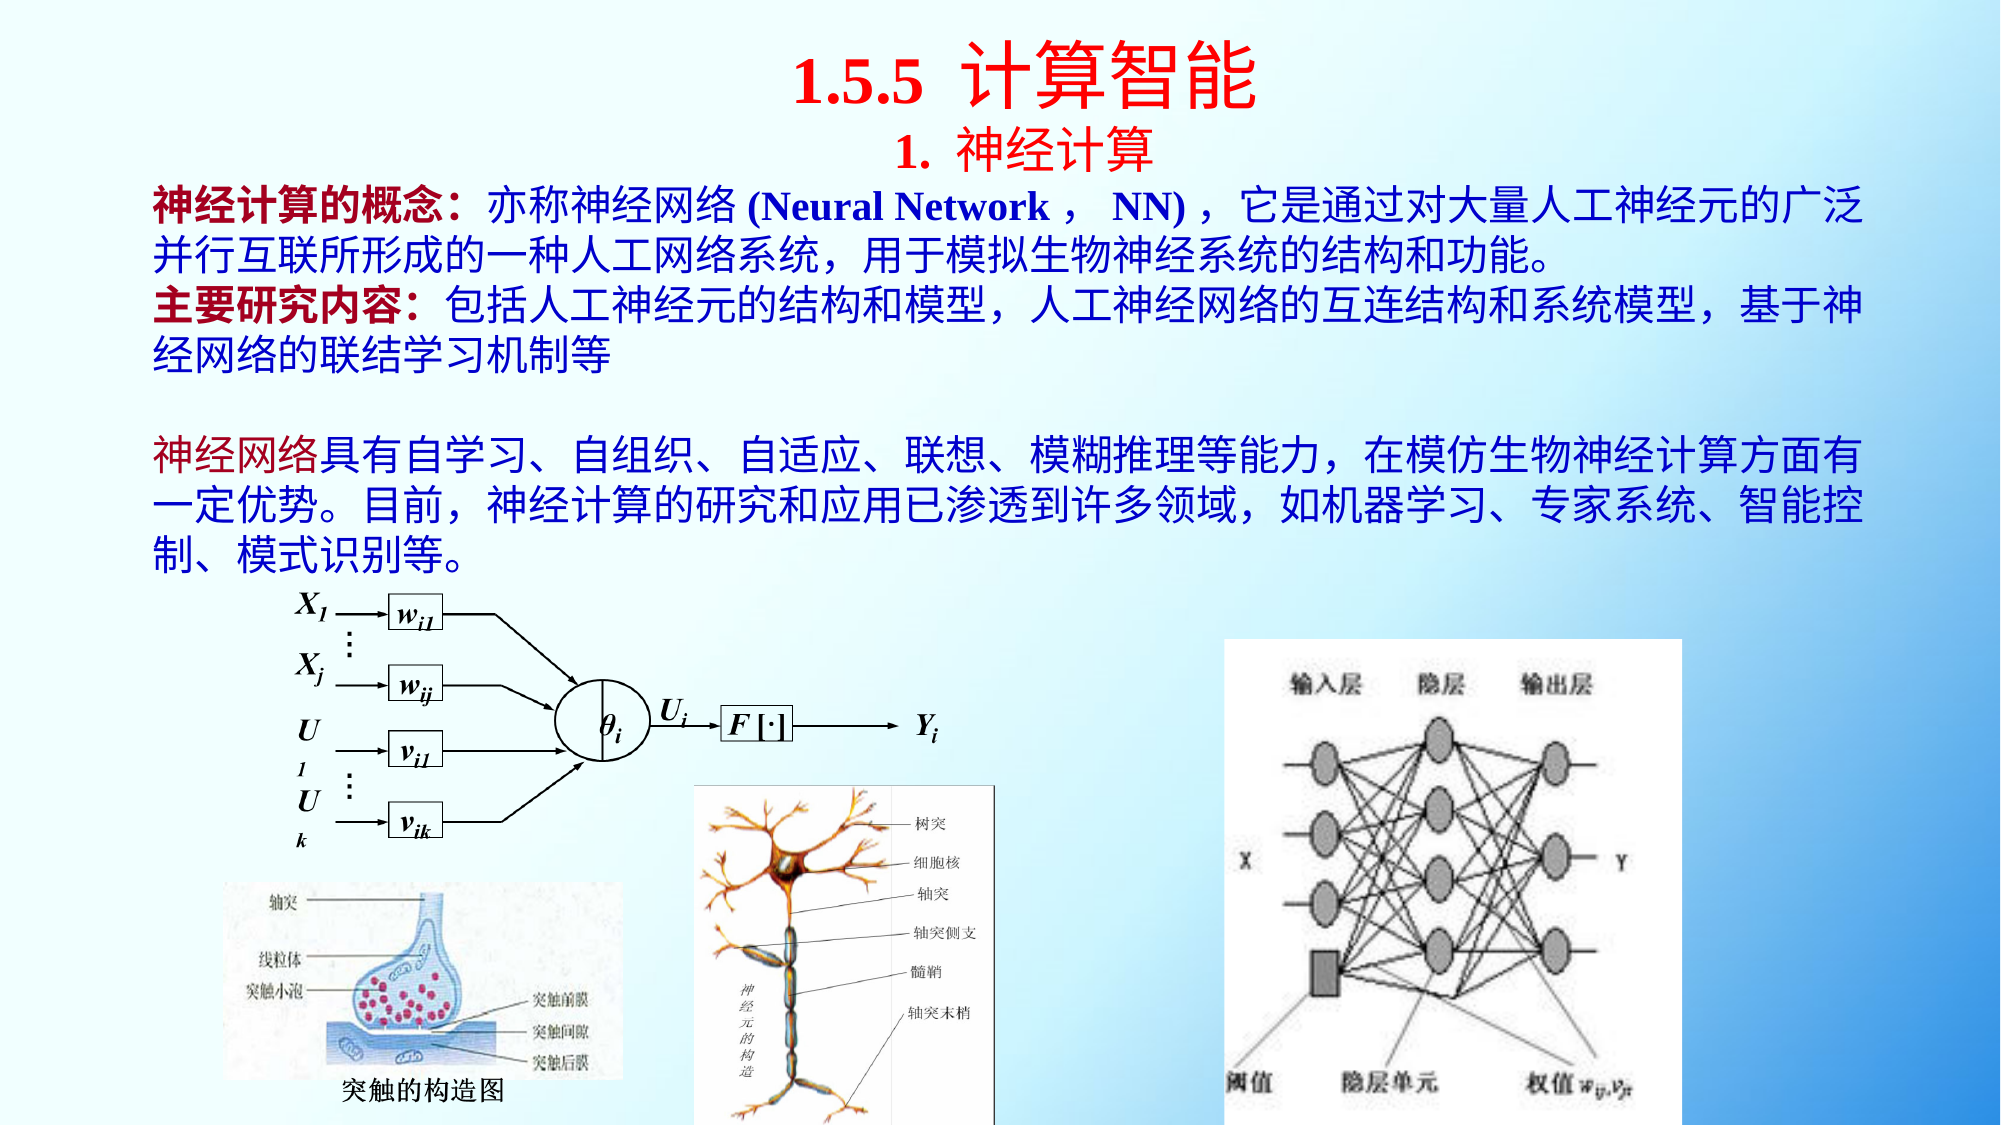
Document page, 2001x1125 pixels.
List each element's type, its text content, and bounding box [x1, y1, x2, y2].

text_box 1.5.5 计算智能 1. 神经计算 神经计算的概念：亦称神经网络(Neural Network，NN)，它是通过对大量人工神经元的广泛并行互联所形成的一种人工网络系统，用于模拟生物神经系统的结构和功能。 主要研究内容：包括人工神经元的结构和模型，人工神经网络的互连结构和系统模型，基于神经网络的联结学习机制等 神经网络具有自学习、自组织、自适应、联想、模糊推理等能力，在模仿生物神经计算方面有一定优势。目前，神经计算的研究和应用已渗透到许多领域，如机器学习、专家系统、智能控制、模式识别等。 [137, 21, 1912, 587]
picture [0, 0, 2001, 1125]
